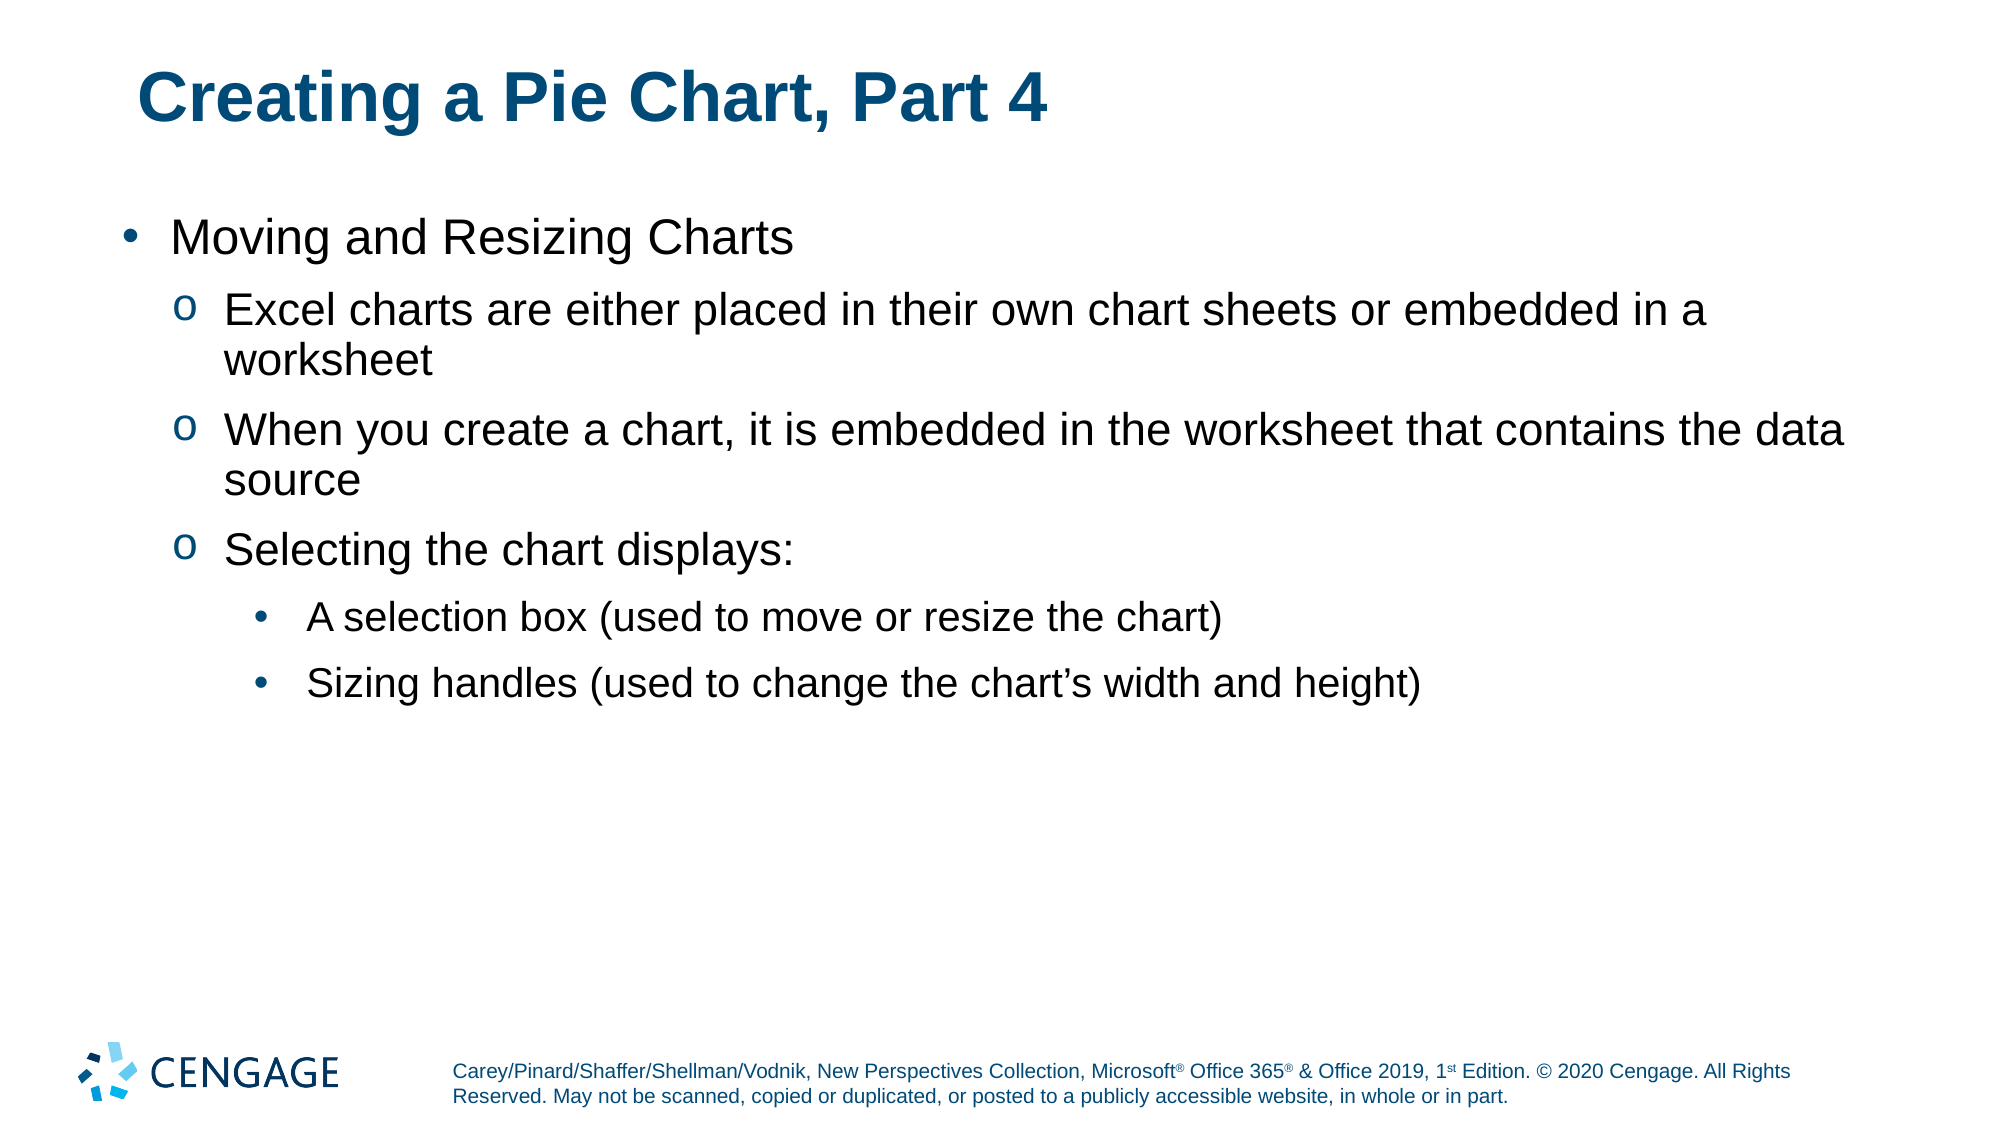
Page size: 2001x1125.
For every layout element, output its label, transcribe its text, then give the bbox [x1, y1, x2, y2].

title Creating a Pie Chart, Part 4 [137, 59, 1863, 171]
picture [78, 1042, 338, 1101]
list Moving and Resizing Charts Excel charts are either placed in their own chart sheets or embedded in a worksheet When you create a chart, it is embedded in the worksheet that contains the data source Selecting the chart displays: A selection box (used to move or resize the chart) Sizing handles (used to change the chart’s width and height) [121, 211, 1880, 933]
